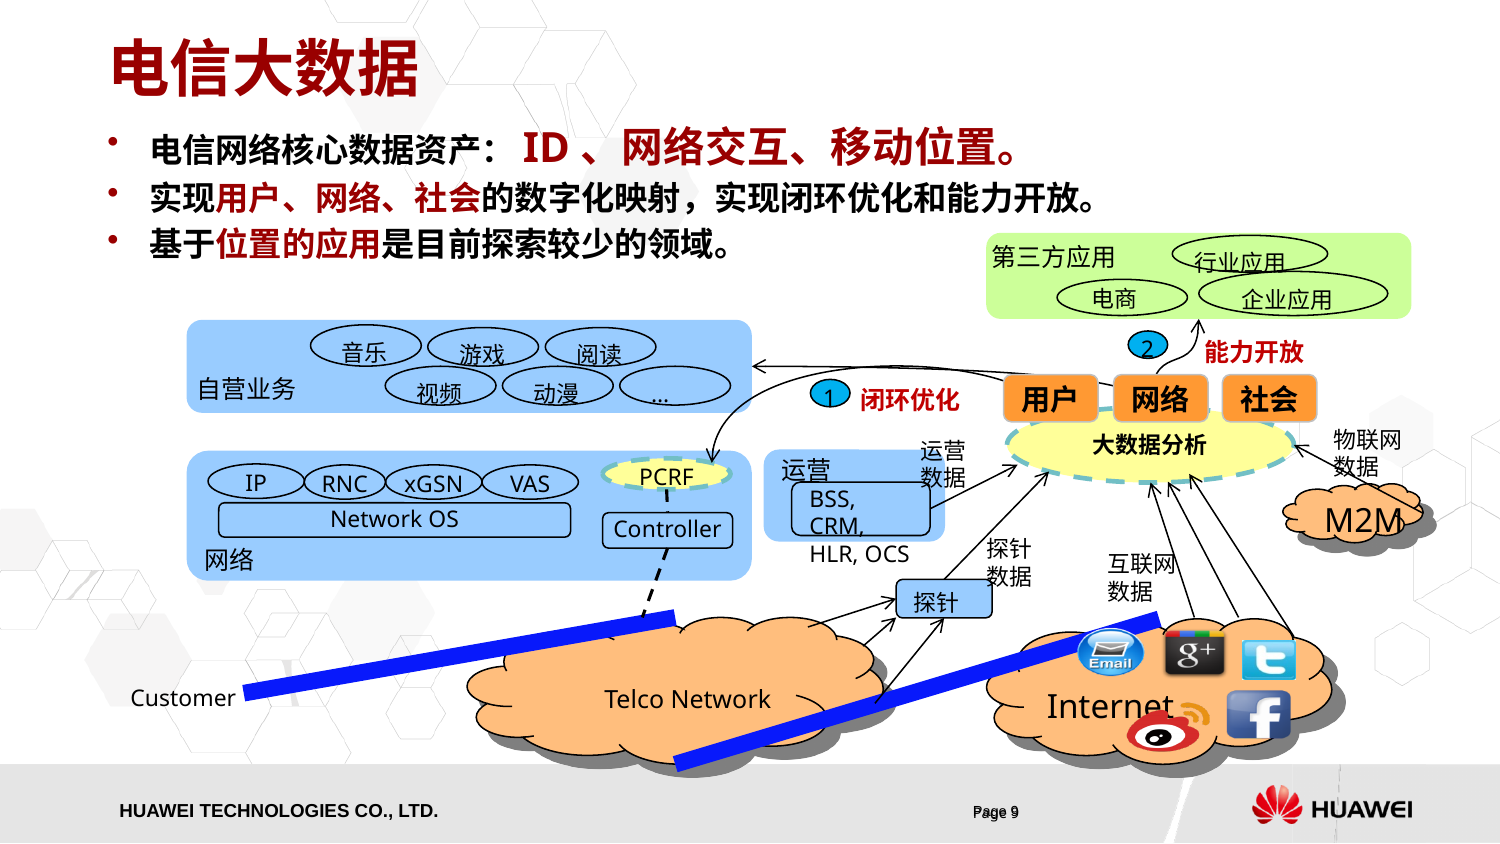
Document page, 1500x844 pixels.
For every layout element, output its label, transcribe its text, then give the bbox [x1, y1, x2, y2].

picture [0, 0, 1500, 843]
slide_number Page 9 [972, 787, 1147, 826]
title 电信大数据 [95, 19, 1447, 114]
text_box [111, 232, 1425, 765]
list 电信网络核心数据资产：ID、网络交互、移动位置。 实现用户、网络、社会的数字化映射，实现闭环优化和能力开放。 基于位置的应用是目前探索较少的领域。 [95, 114, 1447, 765]
